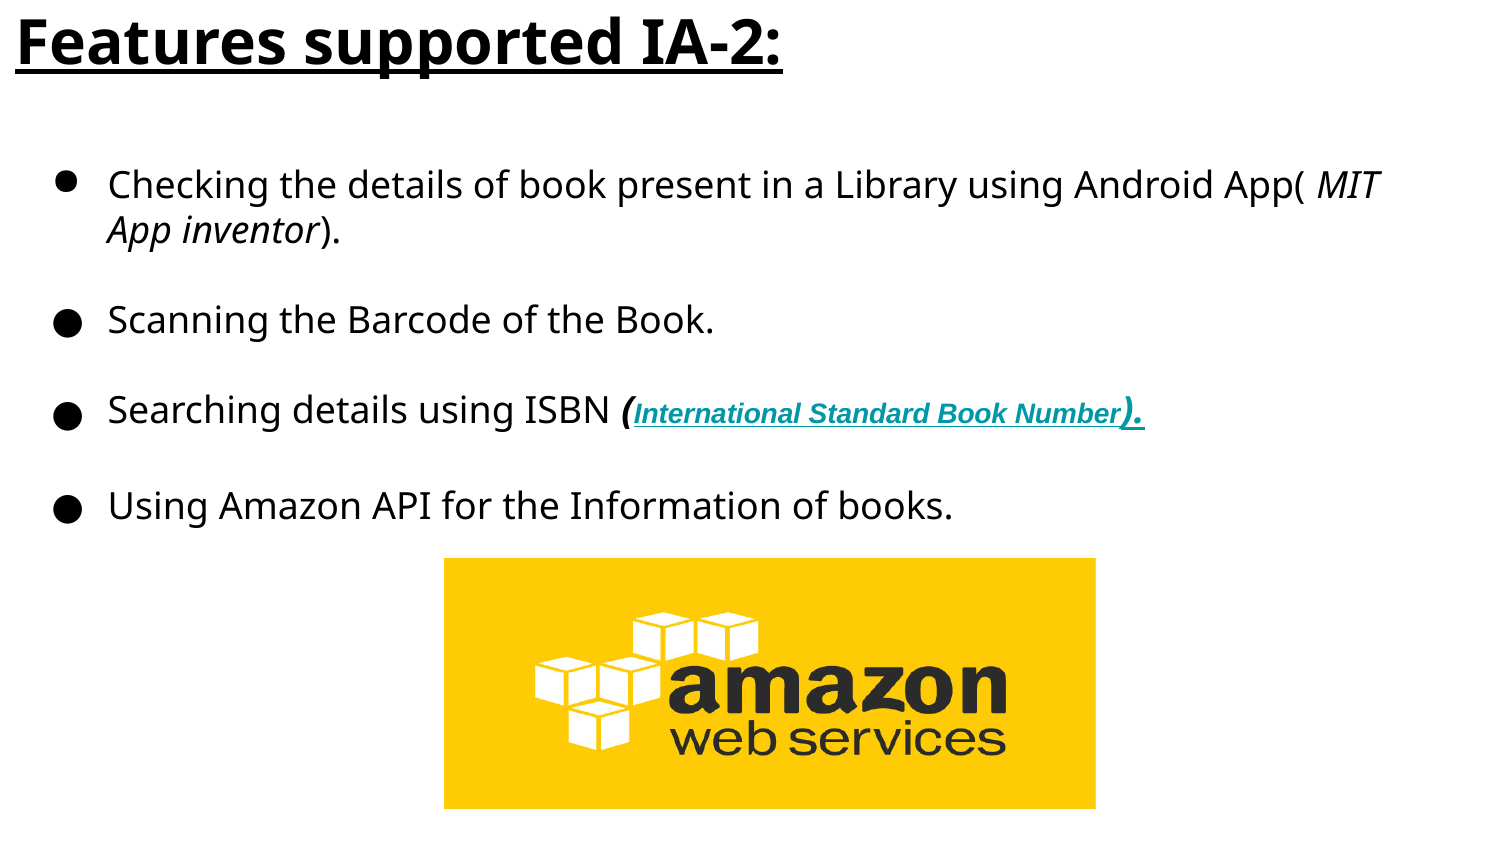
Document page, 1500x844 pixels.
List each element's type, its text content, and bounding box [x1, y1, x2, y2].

text_box Checking the details of book present in a Library using Android App( MIT App inventor). Scanning the Barcode of the Book. Searching details using ISBN (International Standard Book Number). Using Amazon API for the Information of books. [17, 163, 1413, 526]
picture [444, 557, 1097, 809]
text_box Features supported IA-2: [0, 0, 1486, 79]
